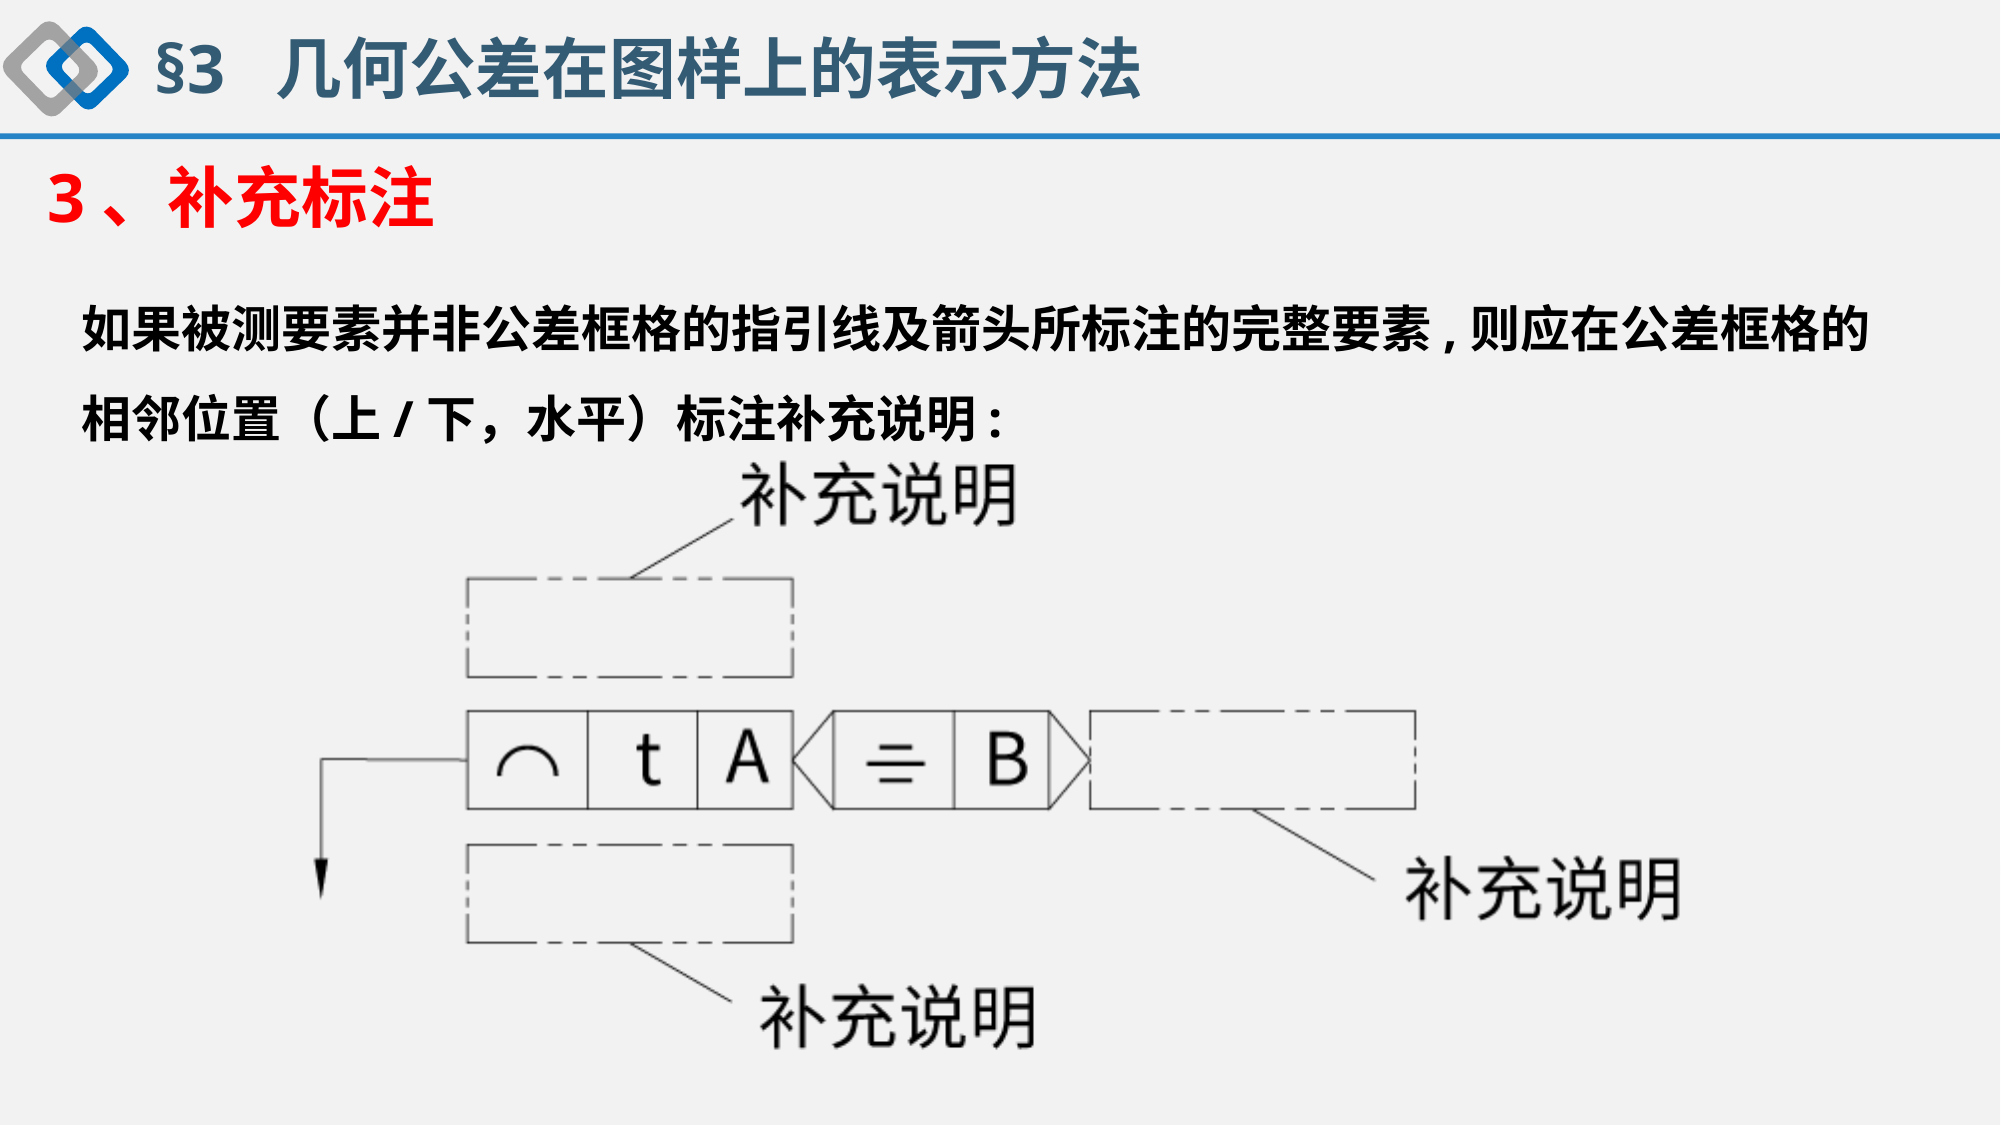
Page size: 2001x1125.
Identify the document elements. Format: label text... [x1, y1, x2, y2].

text_box §3 几何公差在图样上的表示方法 [139, 18, 1510, 115]
text_box 如果被测要素并非公差框格的指引线及箭头所标注的完整要素,则应在公差框格的相邻位置（上/下，水平）标注补充说明: [67, 259, 1933, 445]
list 3、补充标注 [32, 148, 1898, 274]
picture [43, 445, 1957, 1074]
